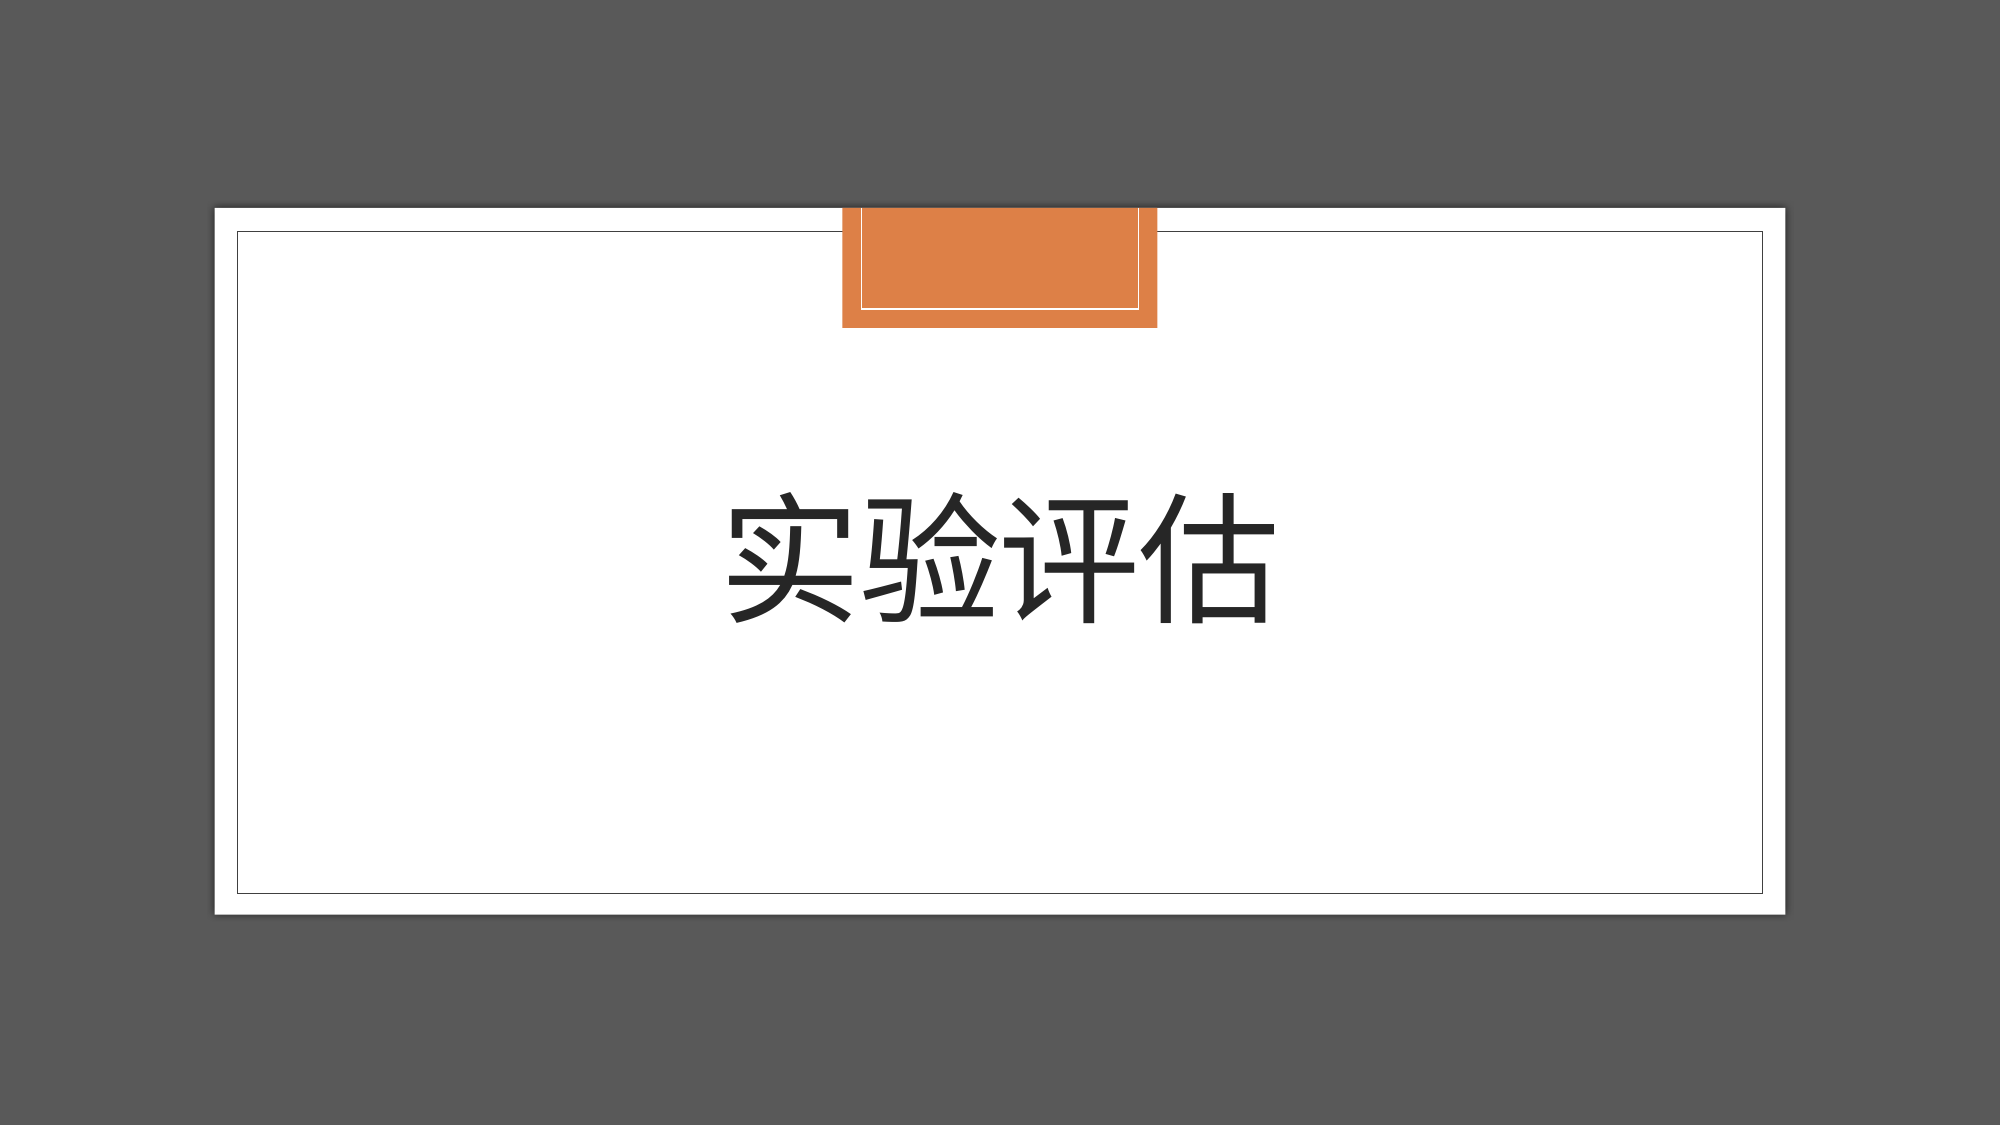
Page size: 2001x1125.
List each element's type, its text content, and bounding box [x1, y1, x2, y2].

title 实验评估 [267, 373, 1733, 769]
